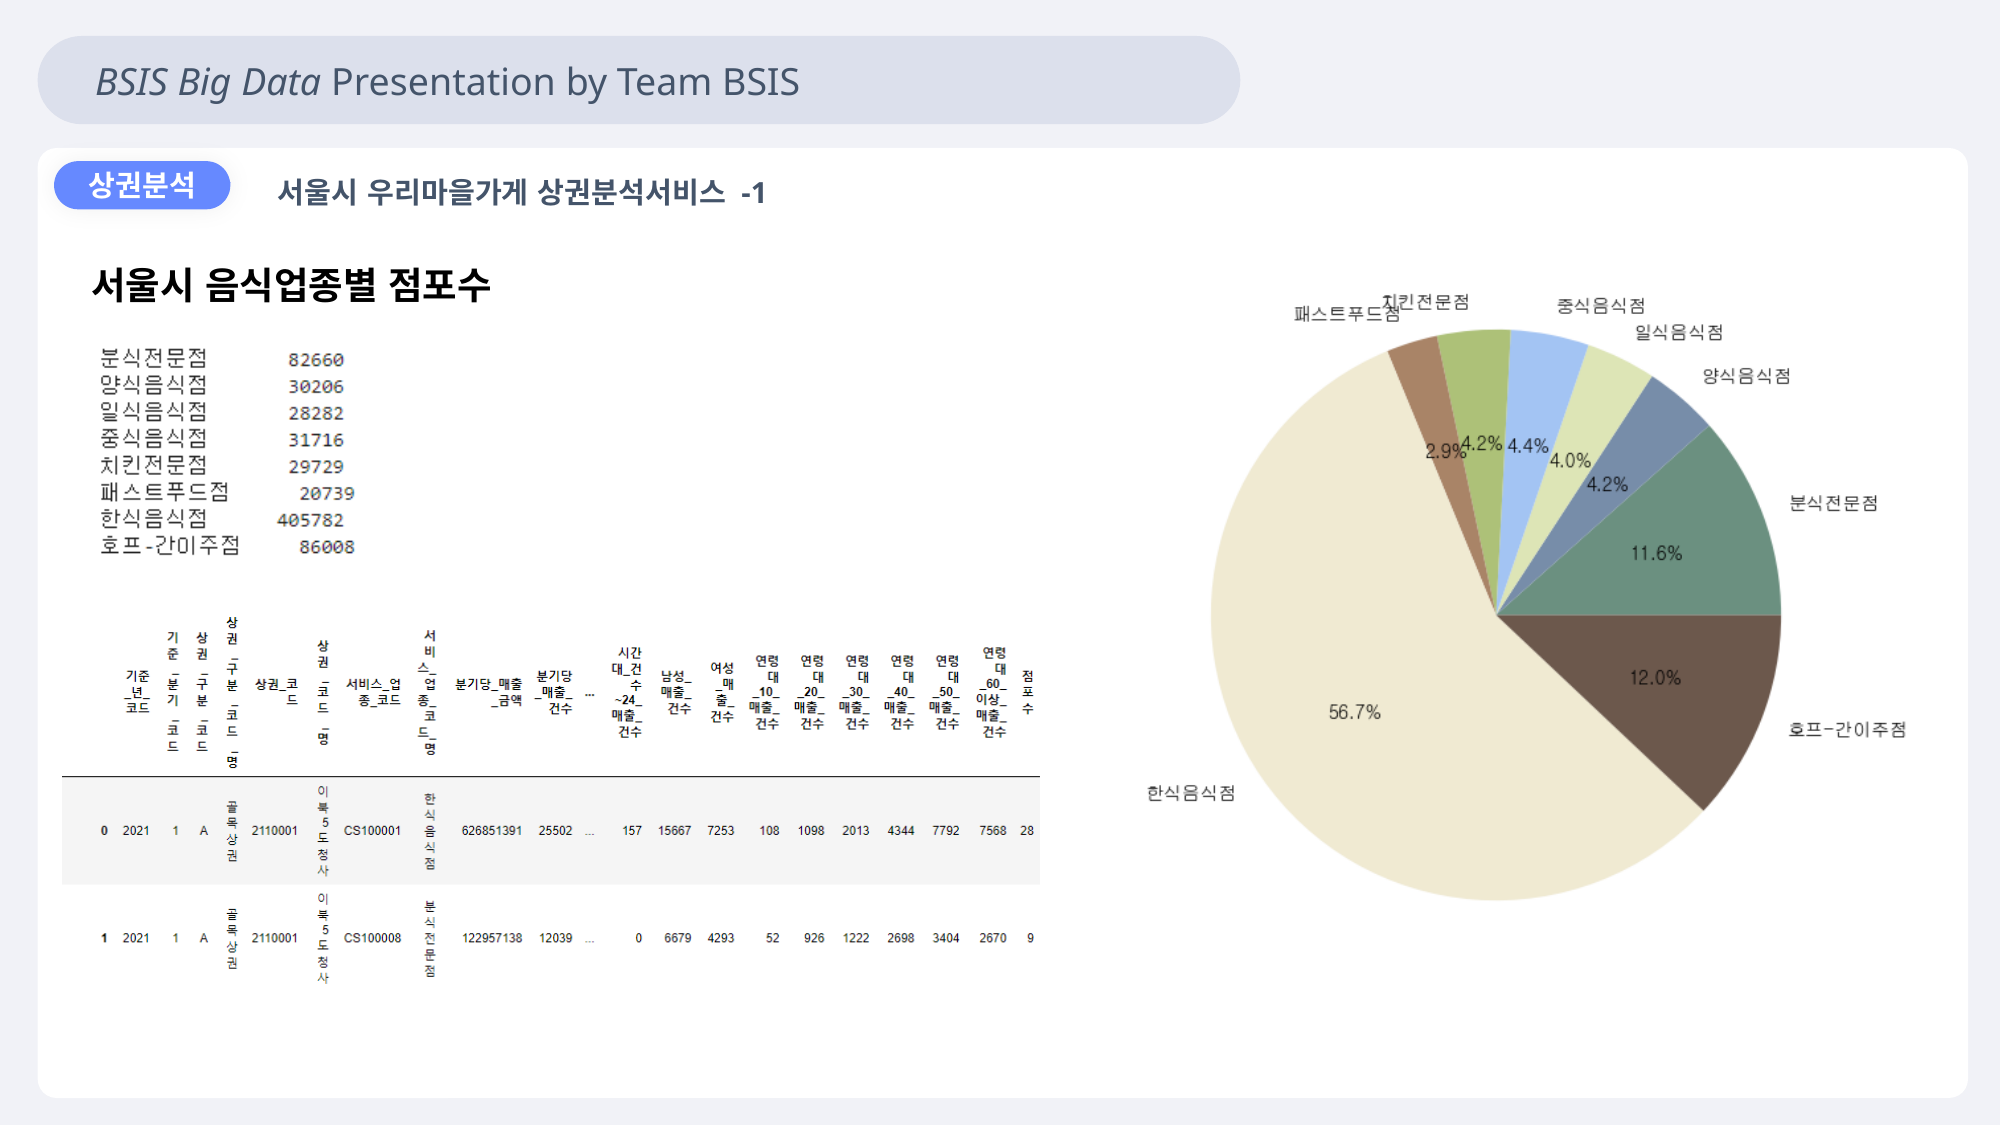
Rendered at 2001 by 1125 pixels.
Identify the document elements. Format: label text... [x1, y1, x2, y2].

text_box [36, 146, 1970, 1100]
text_box BSIS Big Data Presentation by Team BSIS [36, 34, 1242, 126]
text_box 상권분석 [55, 162, 230, 209]
picture [62, 613, 1042, 991]
picture [1116, 261, 1920, 968]
picture [89, 346, 370, 563]
text_box 서울시 우리마을가게 상권분석서비스 -1 [239, 149, 806, 217]
text_box 서울시 음식업종별 점포수 [76, 254, 507, 315]
